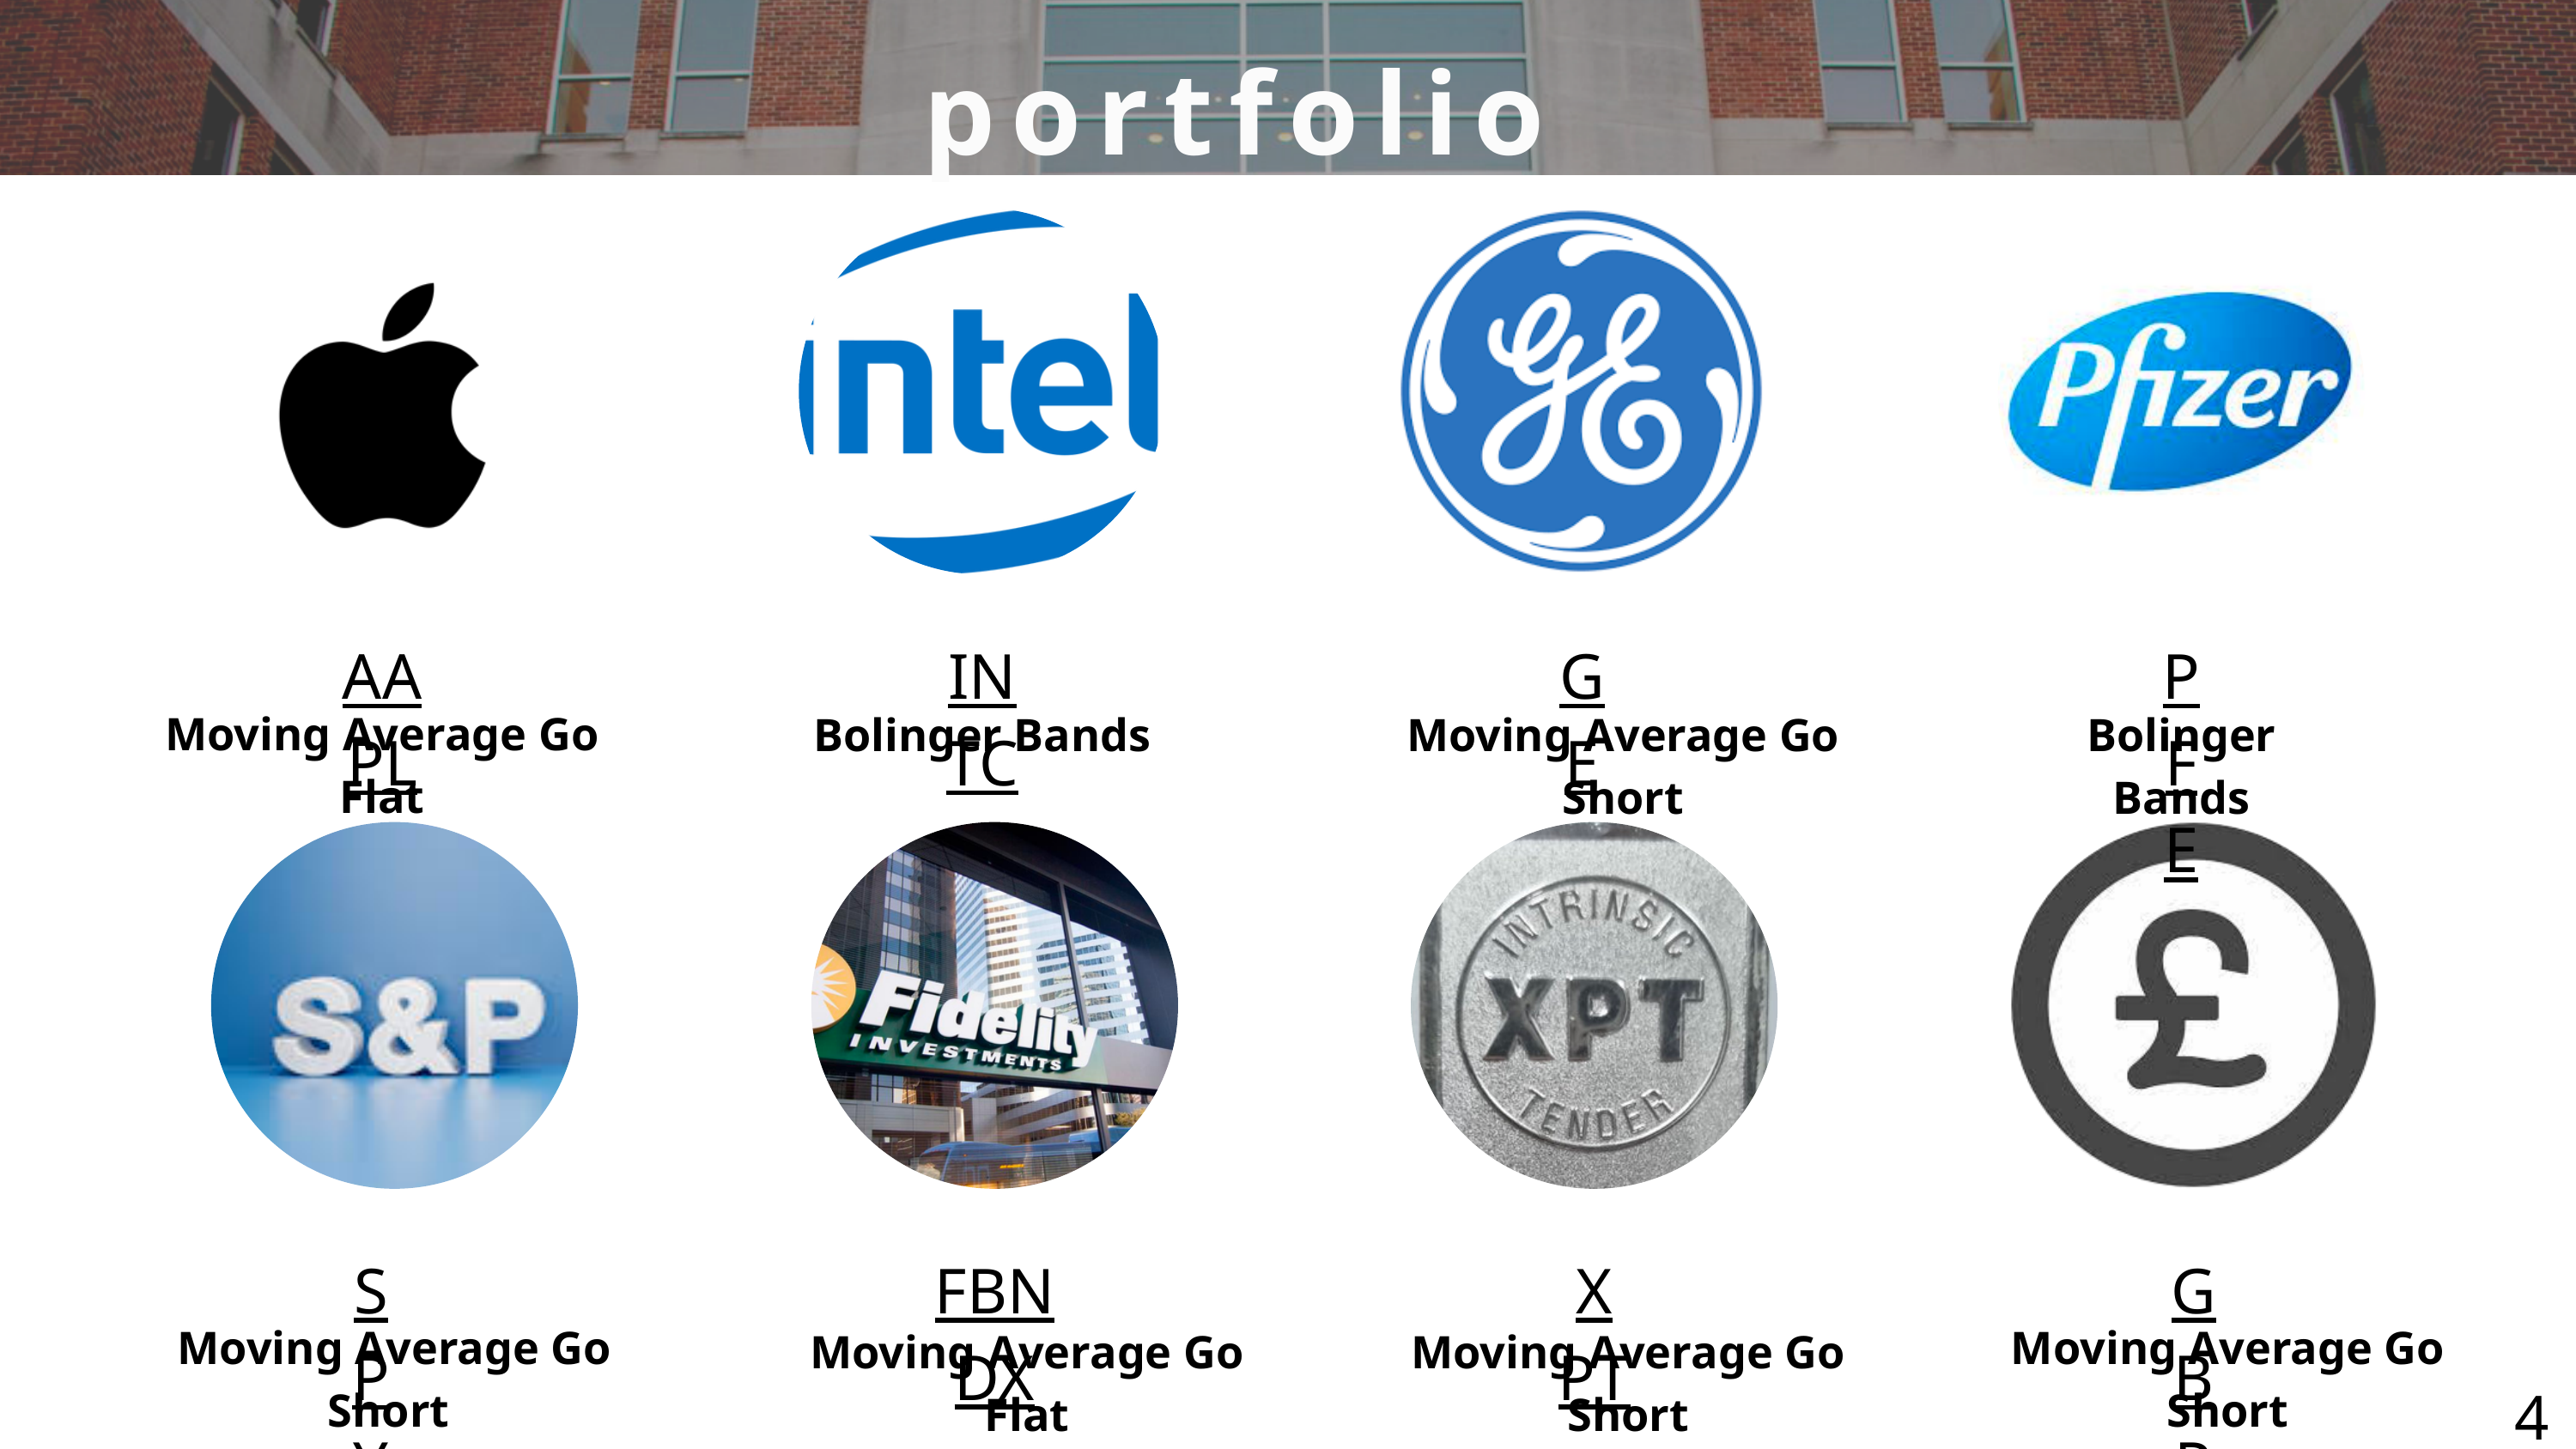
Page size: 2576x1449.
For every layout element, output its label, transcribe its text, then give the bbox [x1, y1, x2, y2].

text_box SPY [335, 1239, 407, 1310]
text_box GBP [2158, 1437, 2230, 1449]
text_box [198, 221, 566, 589]
text_box Moving Average Go Short [1346, 698, 1901, 823]
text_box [799, 207, 1166, 575]
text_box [811, 822, 1179, 1190]
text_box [2010, 822, 2378, 1190]
text_box Moving Average Go Short [1383, 1314, 1874, 1441]
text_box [1410, 822, 1778, 1190]
text_box Moving Average Go Short [1968, 1310, 2488, 1437]
text_box AAPL [333, 624, 431, 696]
text_box GBP [2158, 1239, 2230, 1310]
text_box PFE [2148, 624, 2215, 698]
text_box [1997, 207, 2366, 575]
text_box portfolio [923, 18, 1653, 179]
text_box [210, 822, 579, 1190]
text_box Bolinger Bands [735, 698, 1230, 761]
text_box FBNDX [933, 1239, 1056, 1314]
text_box [0, 0, 2576, 175]
text_box Bolinger Bands [2019, 698, 2344, 821]
text_box INTC [941, 761, 1024, 798]
text_box Moving Average Go Flat [766, 1314, 1288, 1441]
text_box 4 [2513, 1367, 2550, 1449]
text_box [1398, 207, 1765, 575]
text_box XPT [1558, 1239, 1631, 1314]
text_box INTC [941, 624, 1024, 698]
text_box SPY [335, 1437, 407, 1449]
text_box Moving Average Go Short [134, 1310, 655, 1437]
text_box Moving Average Go Flat [154, 696, 611, 822]
text_box GE [1558, 624, 1605, 698]
